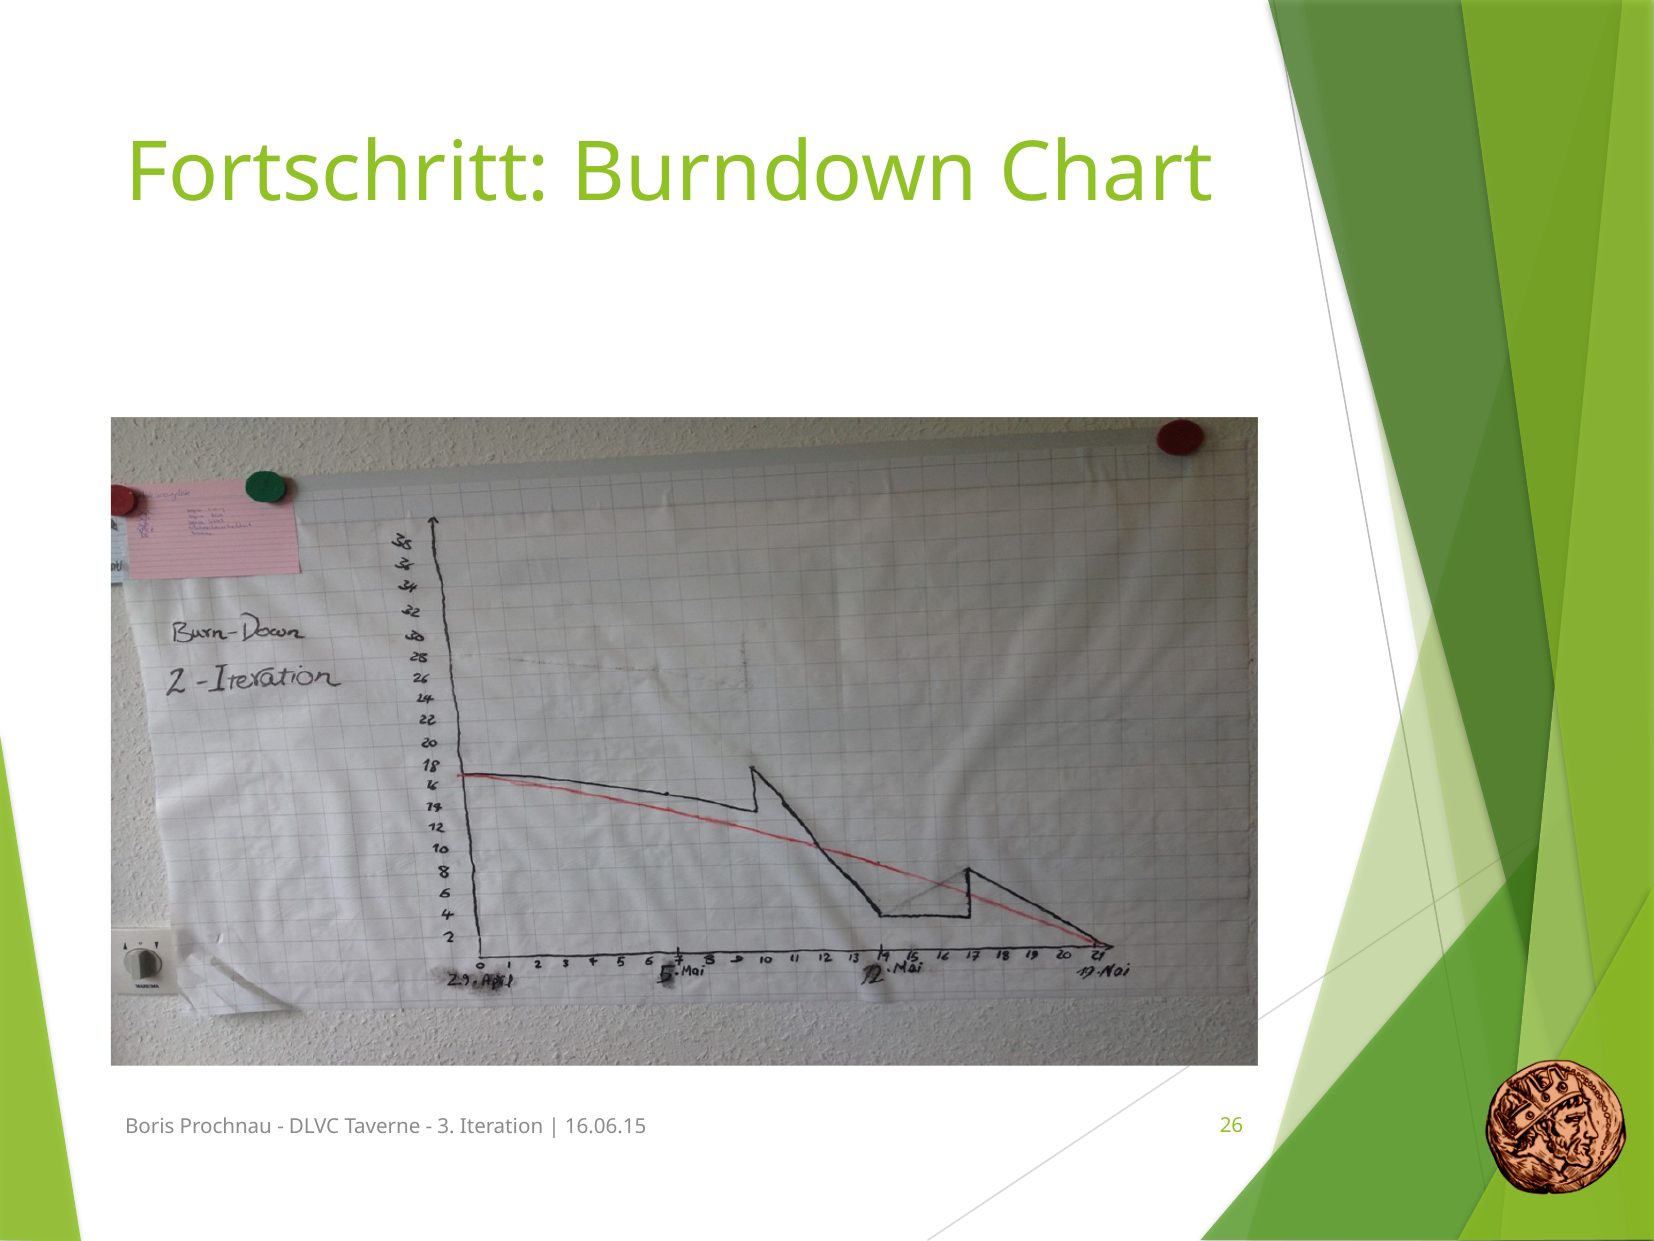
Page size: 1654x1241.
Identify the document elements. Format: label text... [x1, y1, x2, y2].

footer Boris Prochnau - DLVC Taverne - 3. Iteration | 16.06.15 [110, 1092, 947, 1159]
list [109, 417, 1259, 1066]
picture [1483, 1054, 1631, 1197]
slide_number 26 [1165, 1092, 1259, 1159]
title Fortschritt: Burndown Chart [110, 110, 1259, 350]
